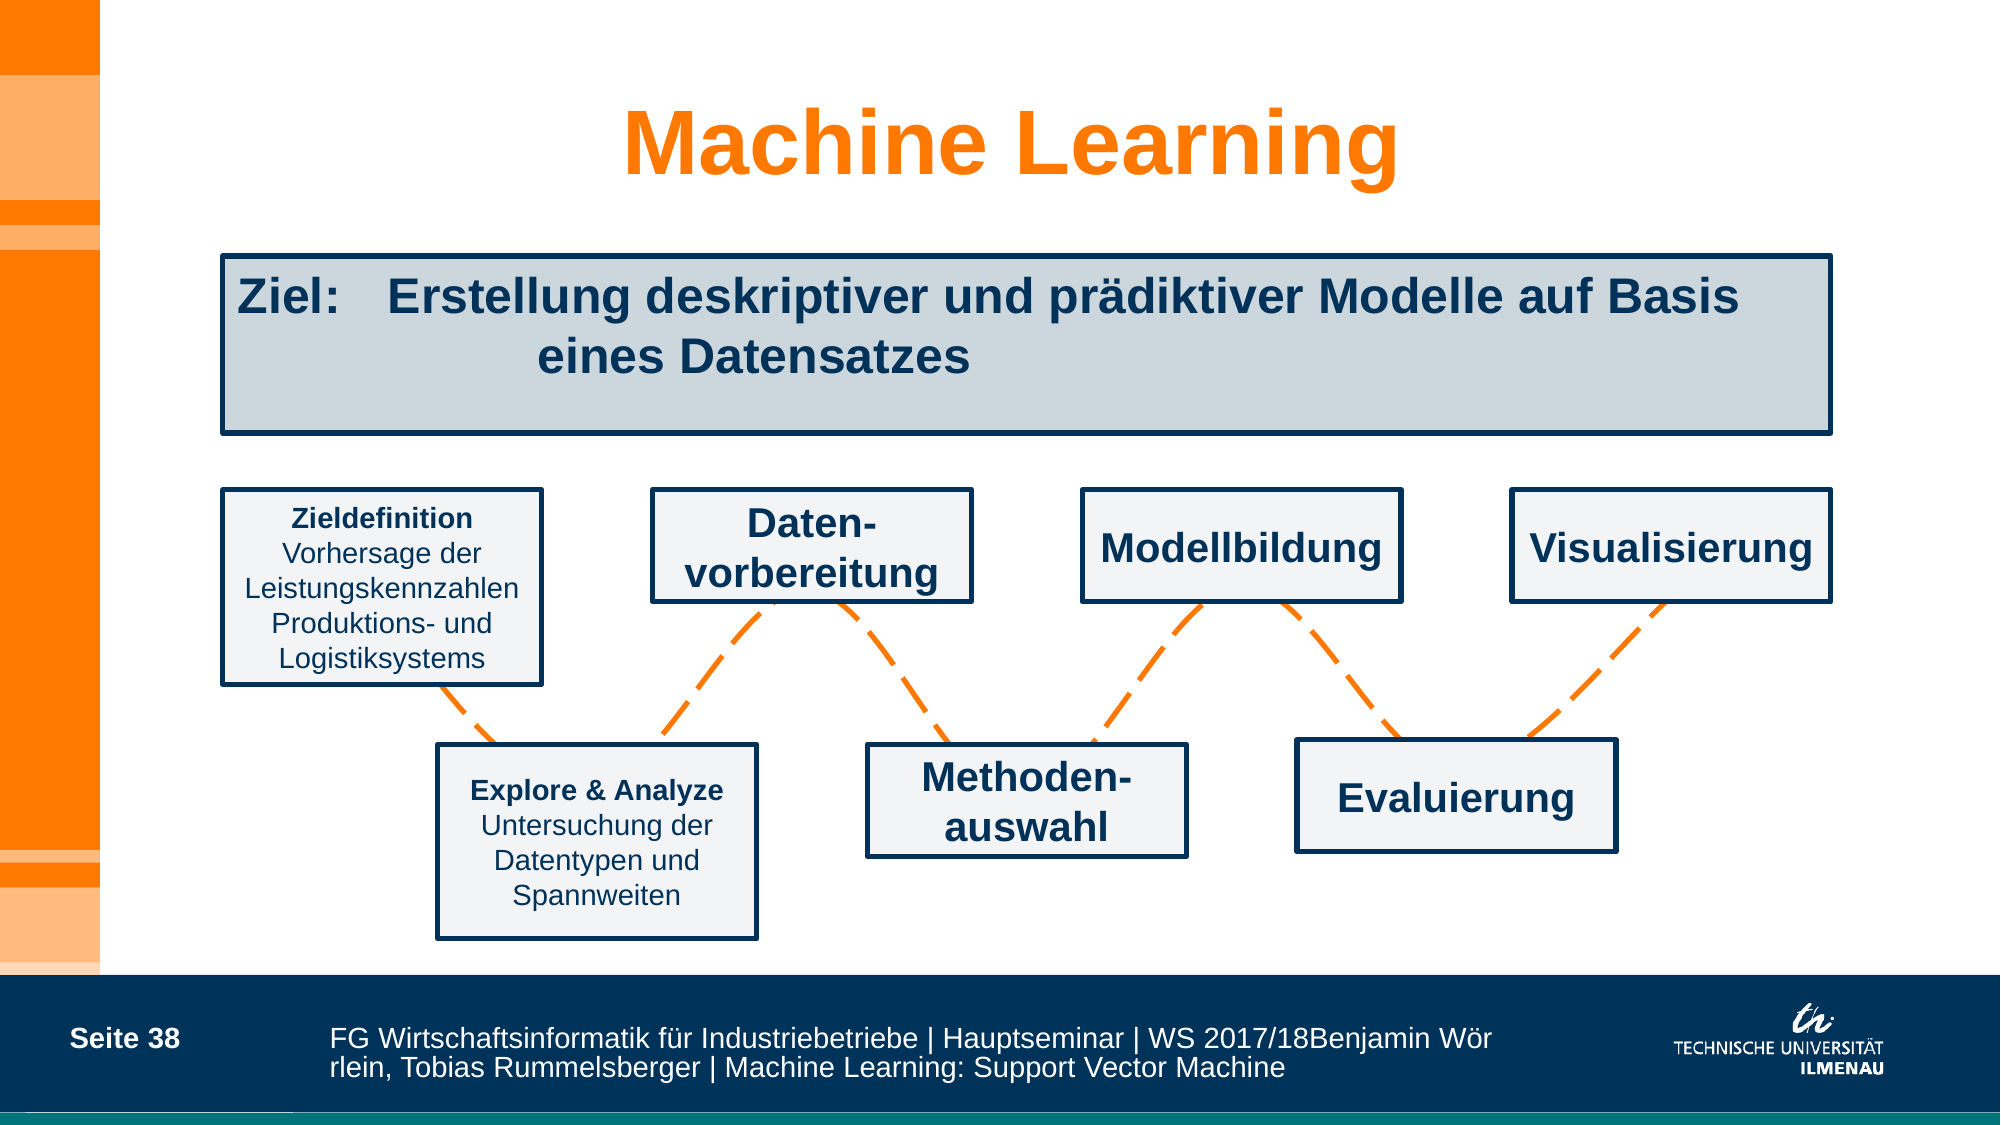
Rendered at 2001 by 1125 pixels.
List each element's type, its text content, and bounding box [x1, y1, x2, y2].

title Machine Learning [125, 20, 1899, 256]
text_box [849, 587, 1196, 742]
slide_number Seite 38 [54, 1011, 473, 1125]
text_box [867, 743, 1187, 858]
text_box Ziel: Erstellung deskriptiver und prädiktiver Modelle auf Basis eines Datensatzes [222, 255, 1831, 434]
footer FG Wirtschaftsinformatik für Industriebetriebe | Hauptseminar | WS 2017/18 Benjamin Wörrlein, Tobias Rummelsberger | Machine Learning: Support Vector Machine [473, 1011, 1511, 1125]
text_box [222, 489, 542, 685]
text_box [447, 589, 763, 742]
picture [1673, 1003, 1884, 1075]
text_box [1296, 739, 1617, 853]
text_box [1292, 586, 1657, 737]
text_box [652, 489, 972, 603]
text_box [437, 743, 757, 940]
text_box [1081, 489, 1402, 603]
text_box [1511, 489, 1832, 603]
